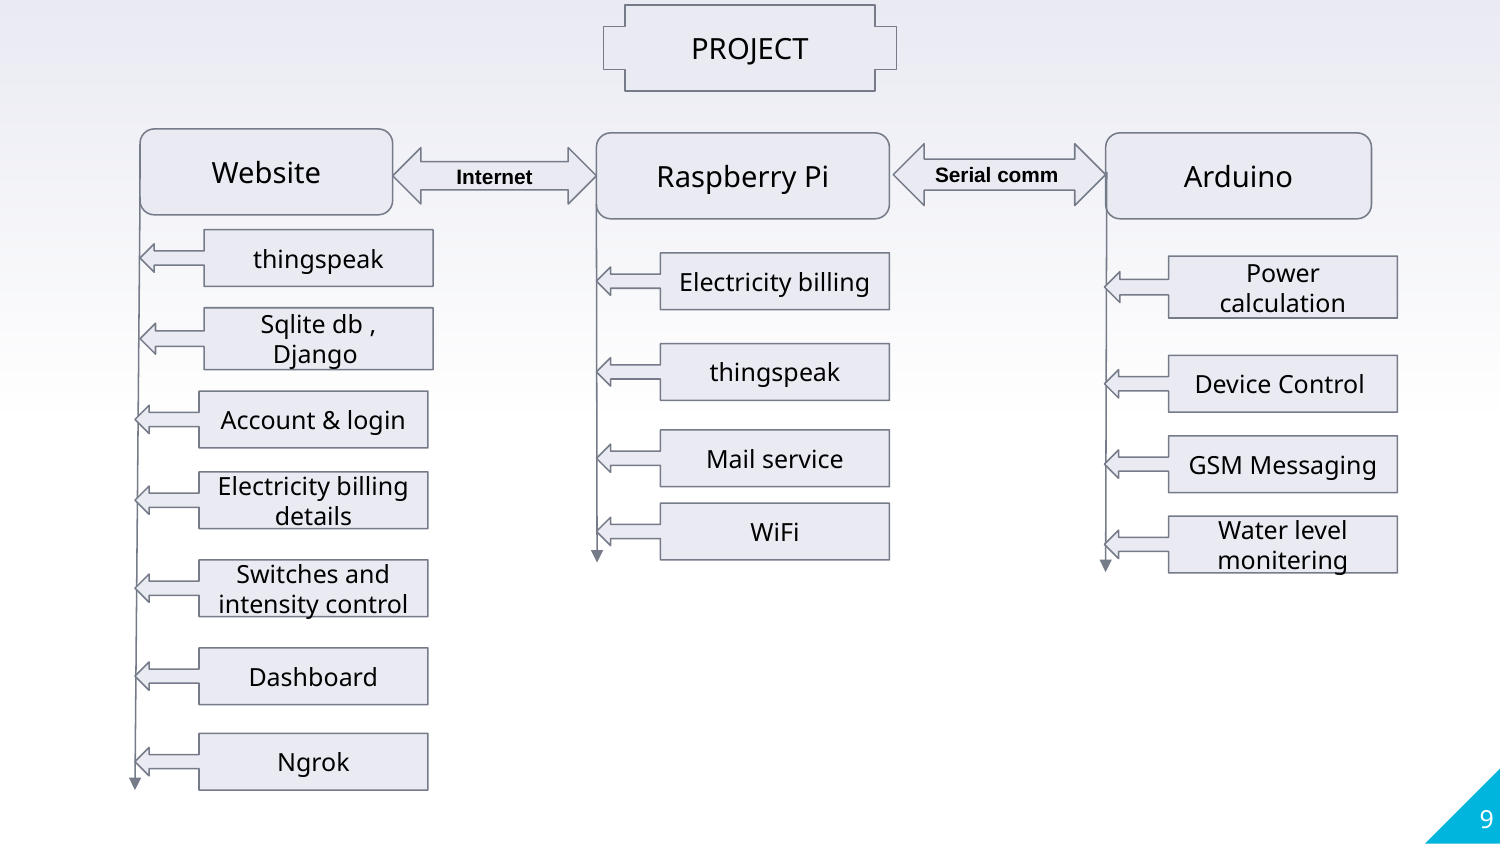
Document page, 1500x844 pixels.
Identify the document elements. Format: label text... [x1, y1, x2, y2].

text_box Sqlite db , Django [146, 307, 434, 370]
text_box Account & login [146, 391, 428, 448]
text_box Switches and intensity control [146, 559, 428, 617]
text_box Internet [392, 147, 597, 204]
text_box Electricity billing details [146, 471, 428, 529]
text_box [134, 196, 141, 791]
text_box Arduino [1105, 132, 1372, 219]
text_box Raspberry Pi [596, 132, 890, 219]
text_box Website [139, 128, 393, 215]
text_box thingspeak [146, 229, 434, 287]
text_box Dashboard [146, 647, 428, 705]
text_box Serial comm [893, 143, 1105, 206]
text_box Ngrok [146, 733, 428, 791]
text_box Device Control [1112, 355, 1398, 413]
text_box WiFi [602, 503, 890, 560]
text_box GSM Messaging [1112, 435, 1398, 493]
text_box Water level monitering [1112, 516, 1398, 573]
text_box PROJECT [603, 5, 897, 92]
text_box thingspeak [602, 343, 890, 401]
slide_number ‹#› [1418, 760, 1494, 838]
text_box Electricity billing [602, 252, 890, 310]
text_box Mail service [602, 429, 890, 487]
text_box Power calculation [1112, 256, 1398, 319]
